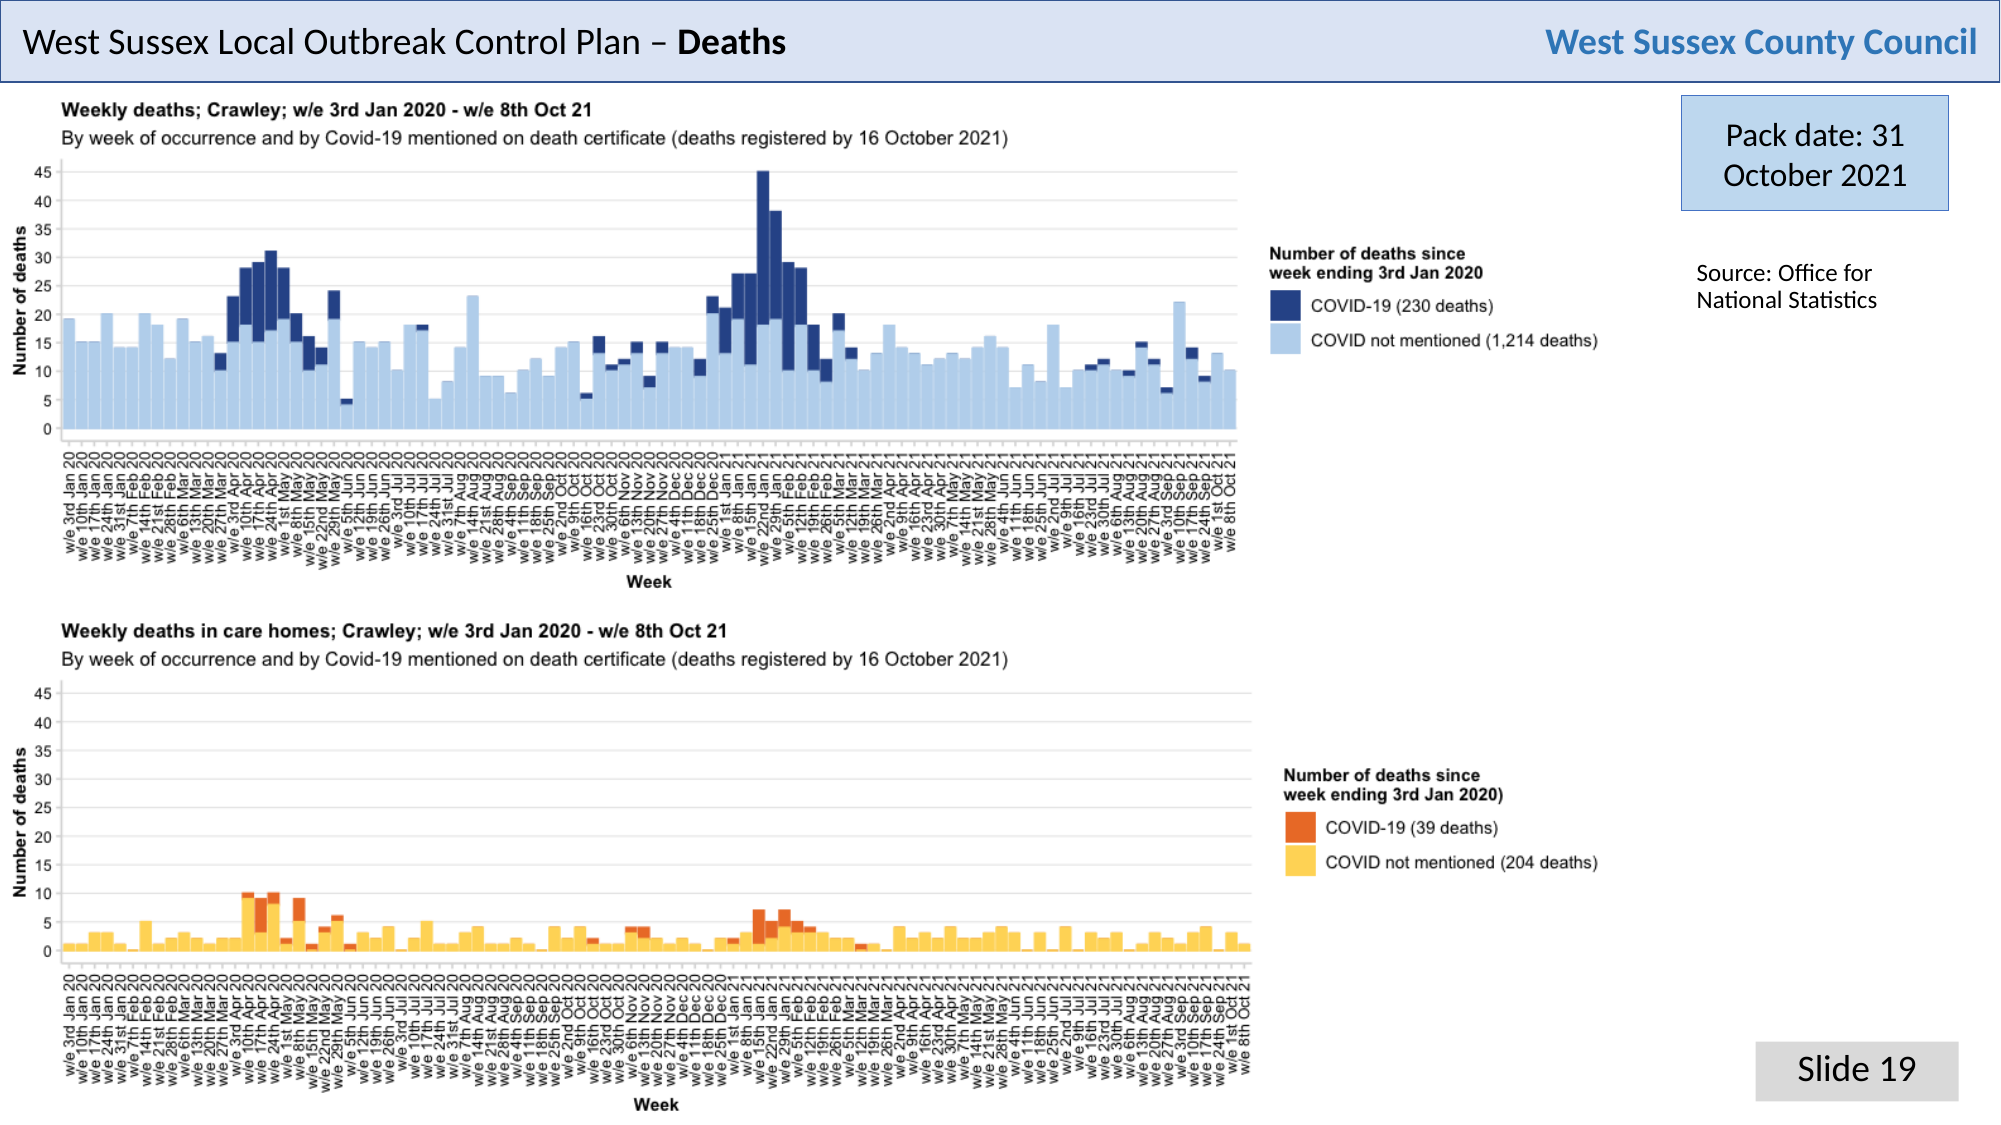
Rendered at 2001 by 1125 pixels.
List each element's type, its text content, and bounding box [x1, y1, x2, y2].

list Source: Office for National Statistics [1681, 252, 1959, 289]
picture [3, 91, 1619, 602]
list Slide 19 [1755, 1041, 1959, 1102]
picture [3, 612, 1619, 1125]
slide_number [1681, 95, 1949, 211]
